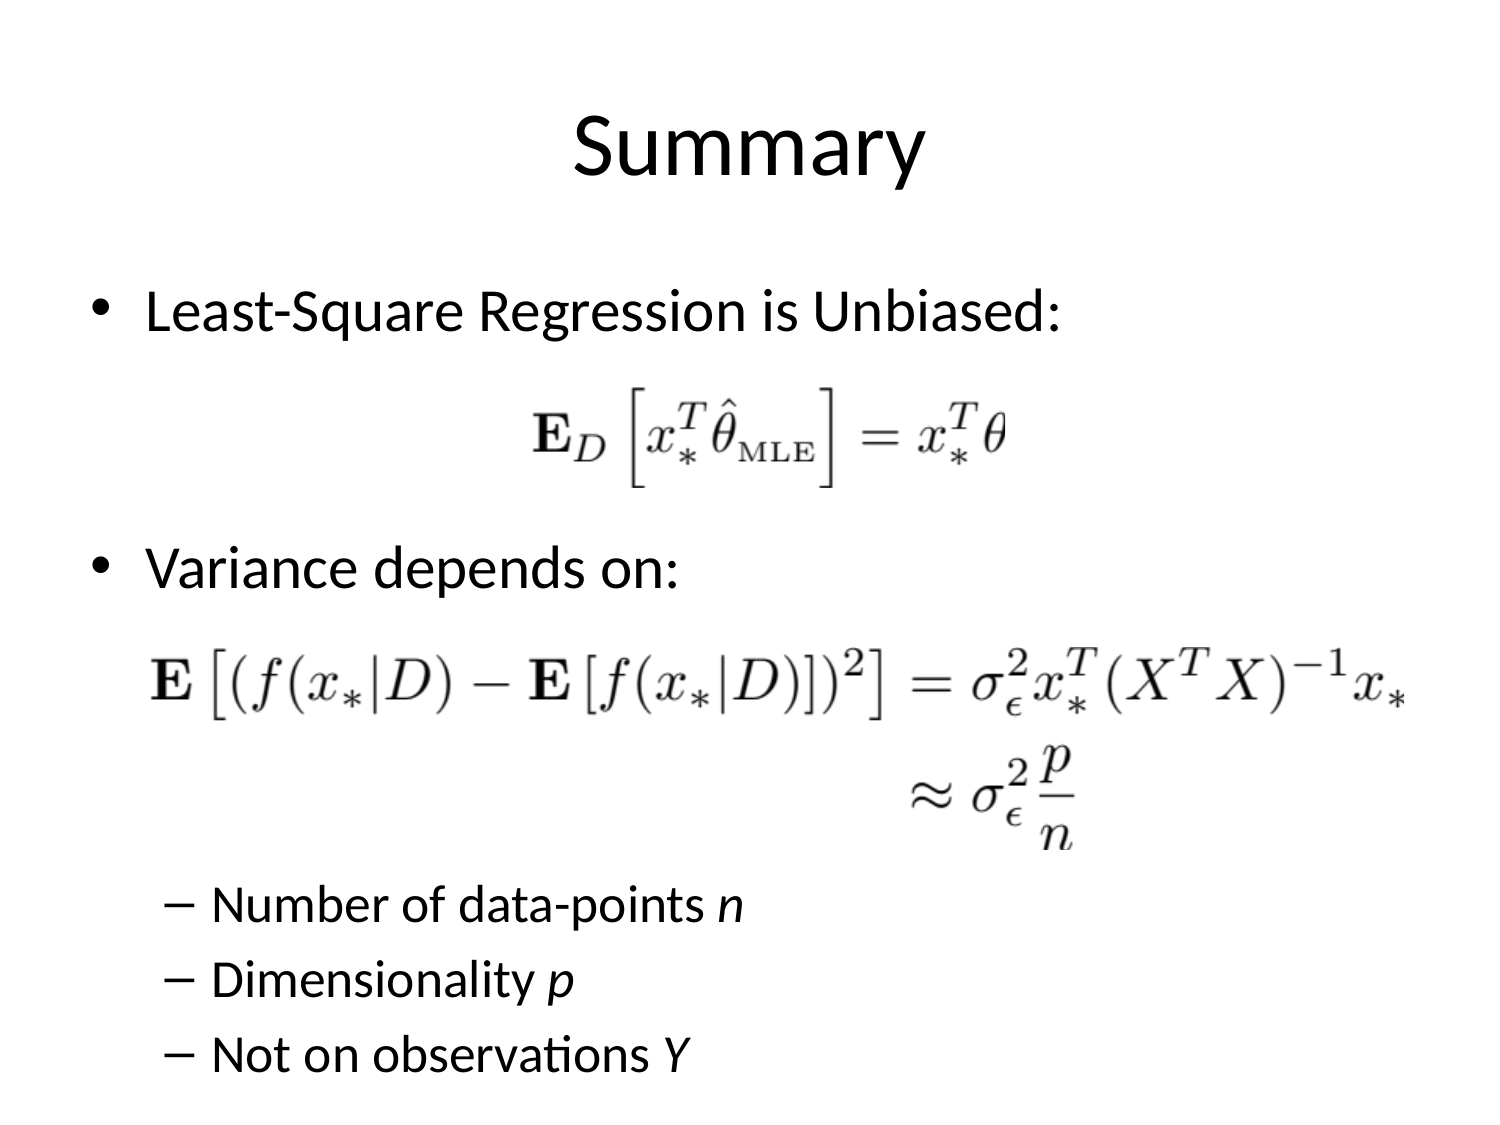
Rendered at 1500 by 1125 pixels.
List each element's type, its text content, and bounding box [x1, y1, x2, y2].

list Least-Square Regression is Unbiased: Variance depends on: Number of data-points n Dimensionality p Not on observations Y [75, 262, 1425, 1100]
picture [149, 647, 1405, 851]
title Summary [75, 45, 1425, 233]
picture [531, 387, 1006, 488]
